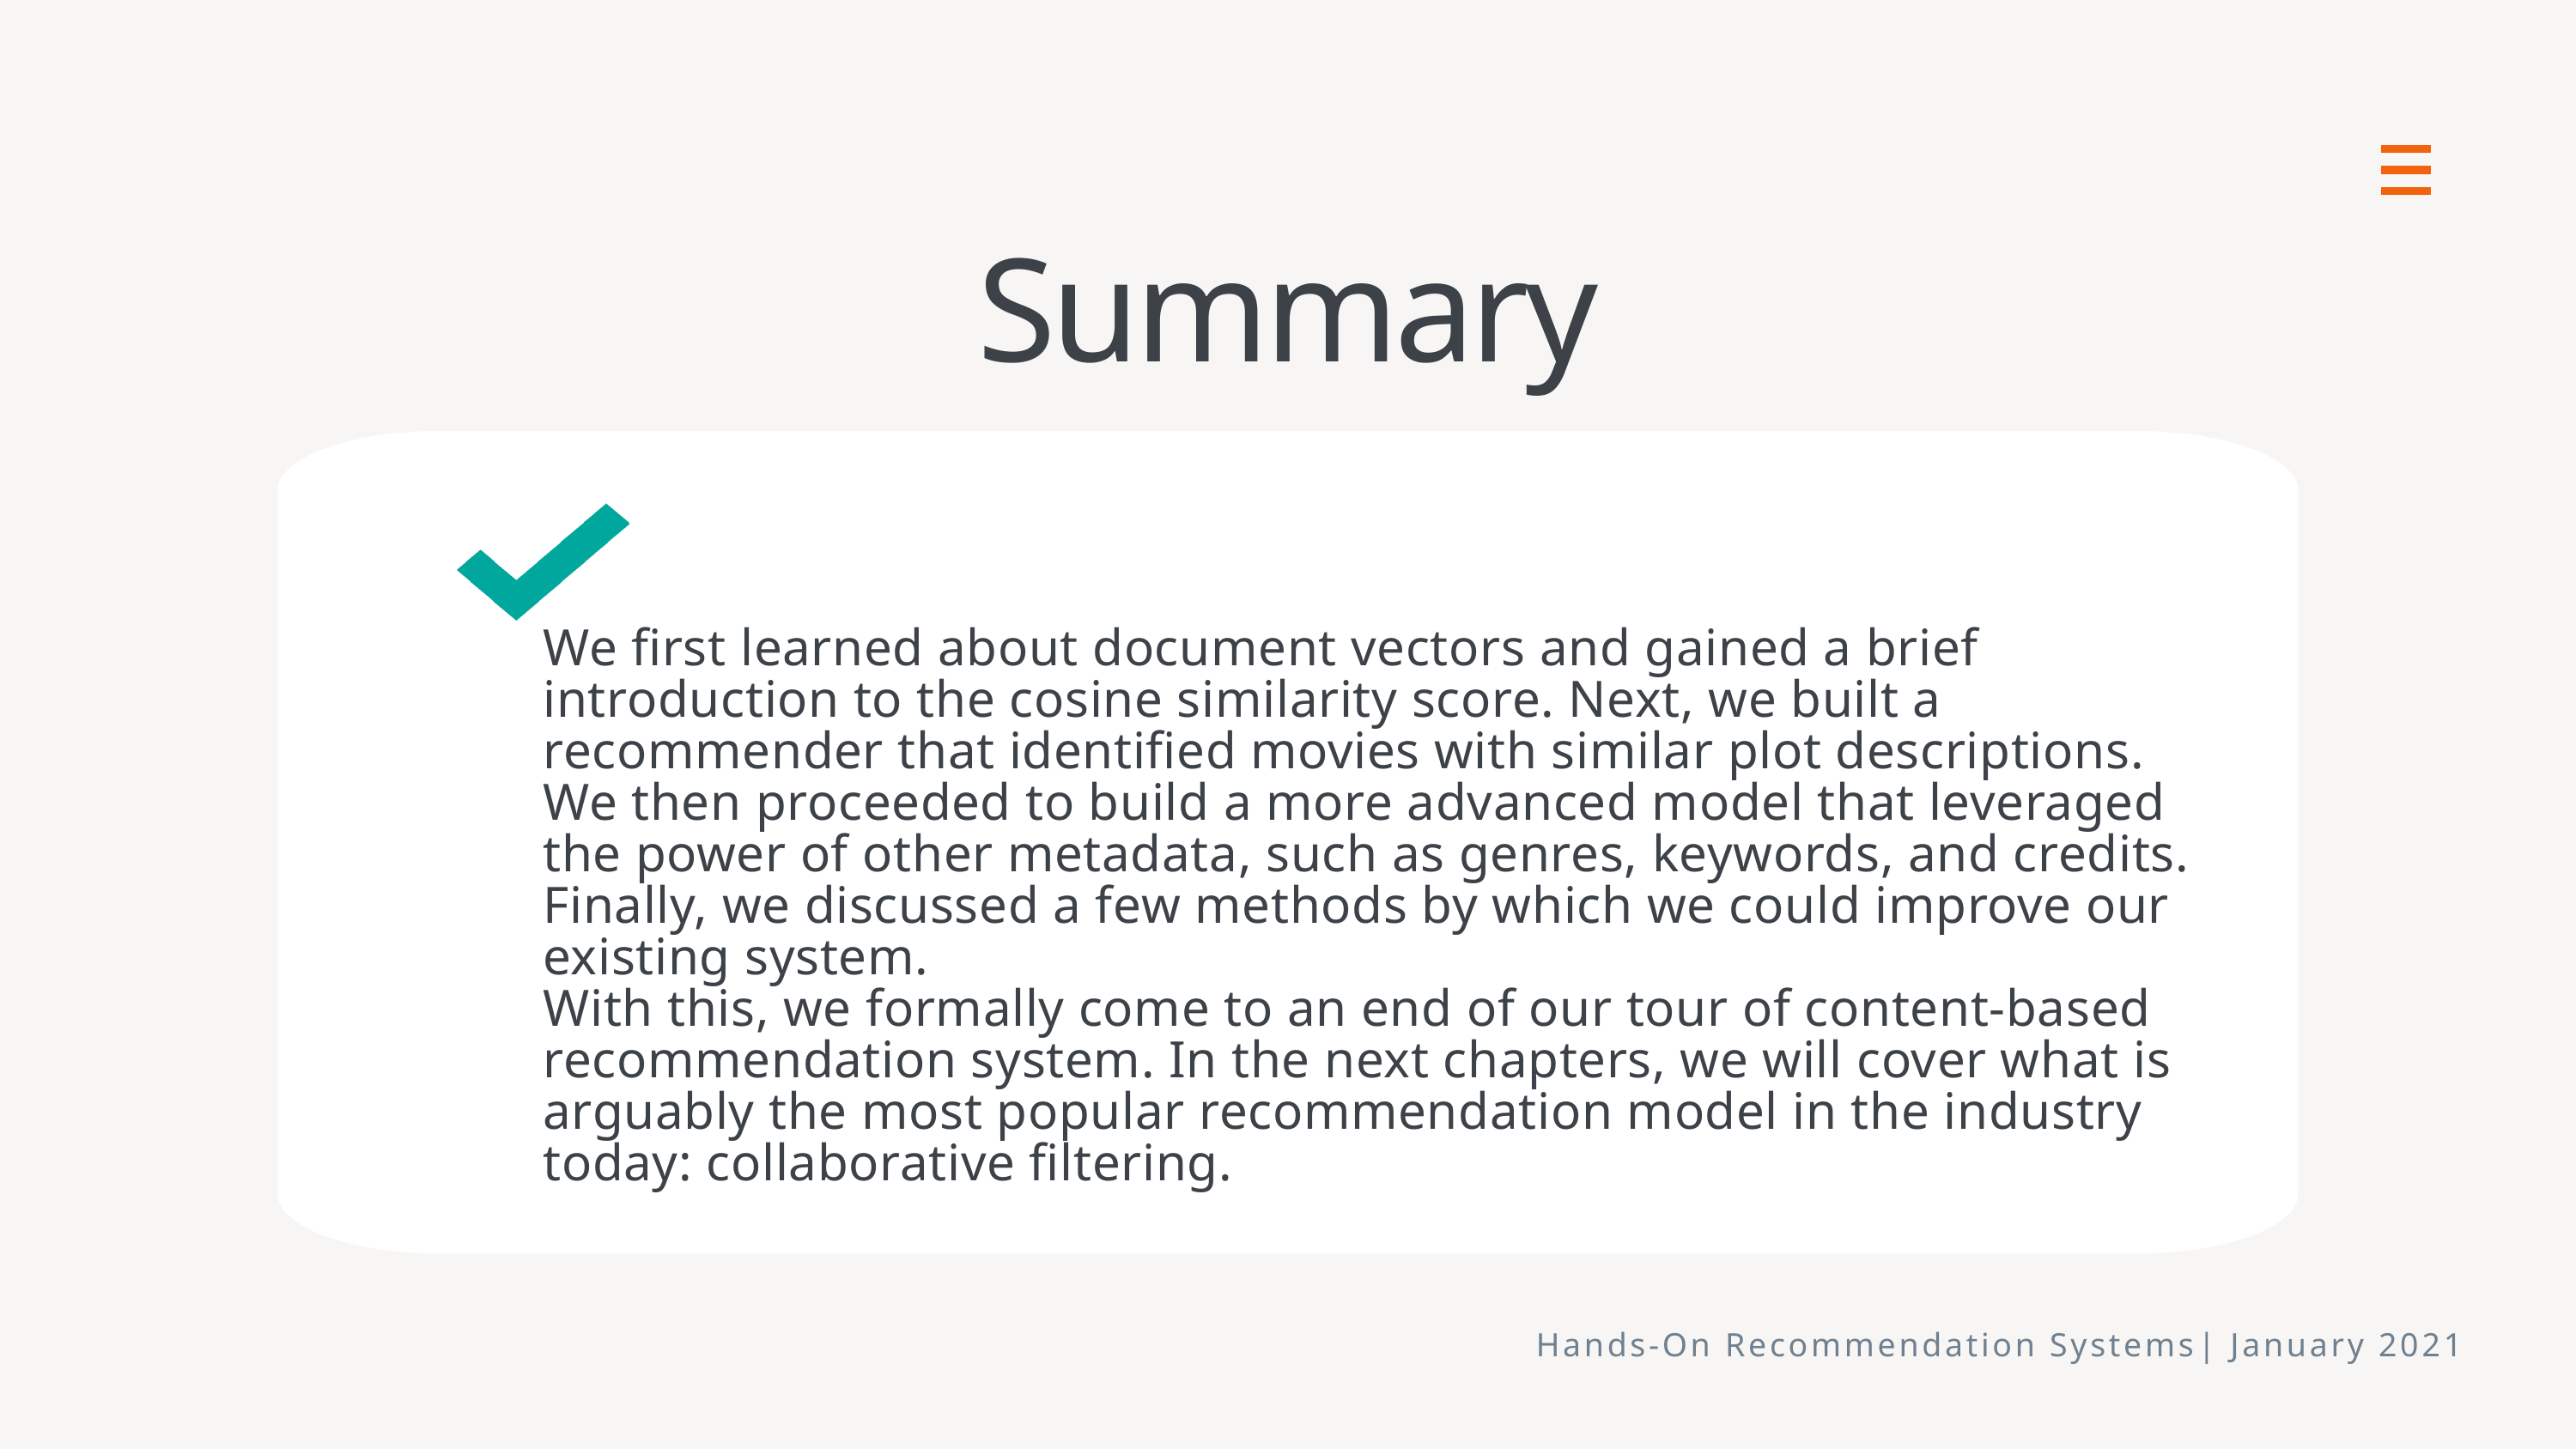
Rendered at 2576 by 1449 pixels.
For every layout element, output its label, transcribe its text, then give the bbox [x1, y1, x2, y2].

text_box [2380, 144, 2432, 196]
text_box Hands-On Recommendation Systems| January 2021 [1470, 1318, 2463, 1364]
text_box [277, 430, 2299, 1254]
text_box Summary [385, 233, 2191, 391]
